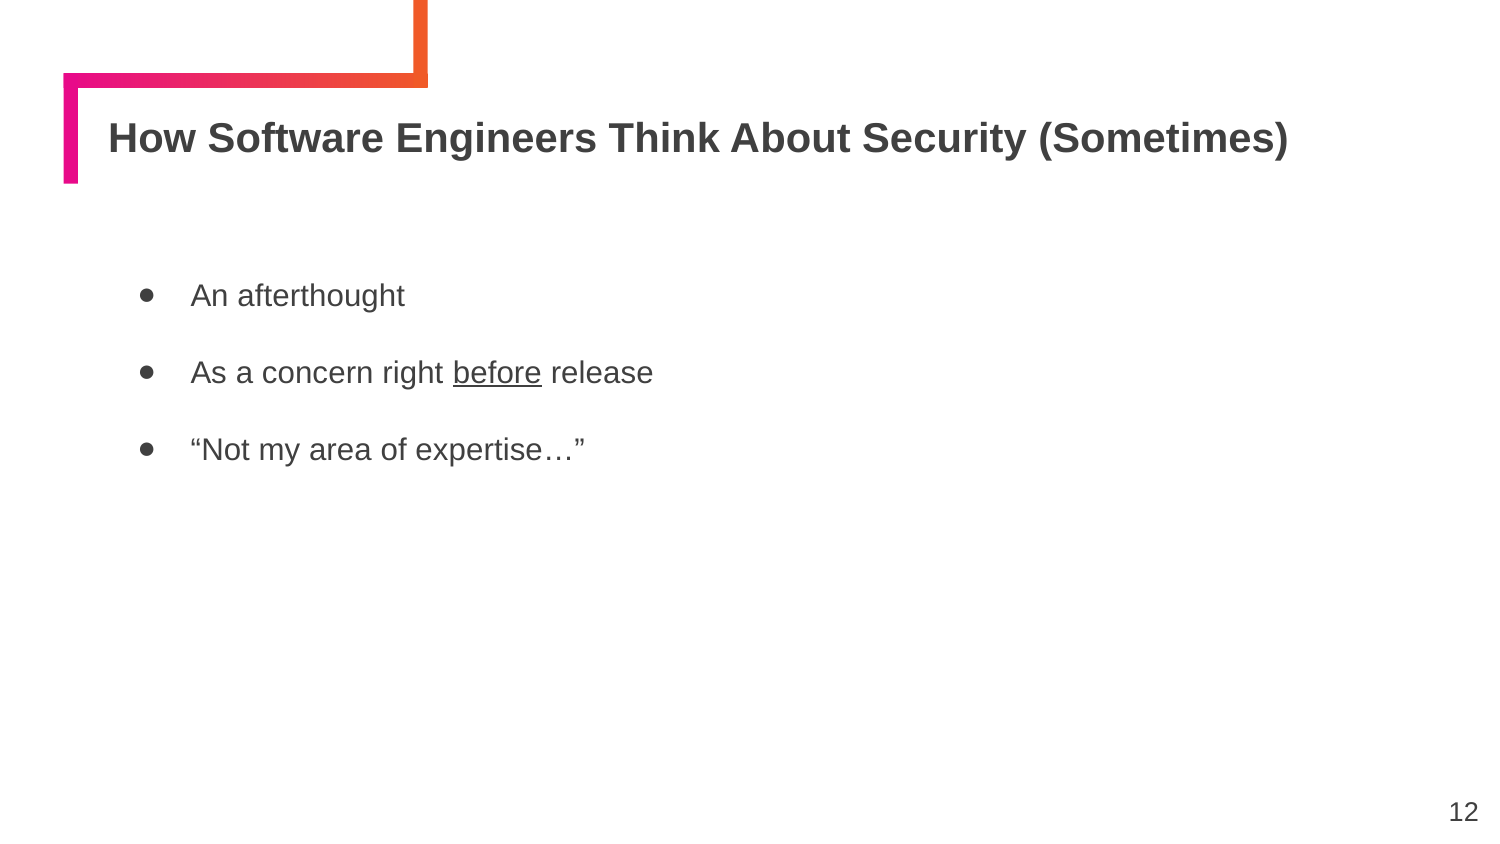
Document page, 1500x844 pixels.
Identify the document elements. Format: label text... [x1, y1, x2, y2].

title How Software Engineers Think About Security (Sometimes) [100, 117, 1455, 169]
slide_number 12 [1403, 779, 1494, 844]
text_box An afterthought As a concern right before release “Not my area of expertise…” [100, 241, 1264, 770]
